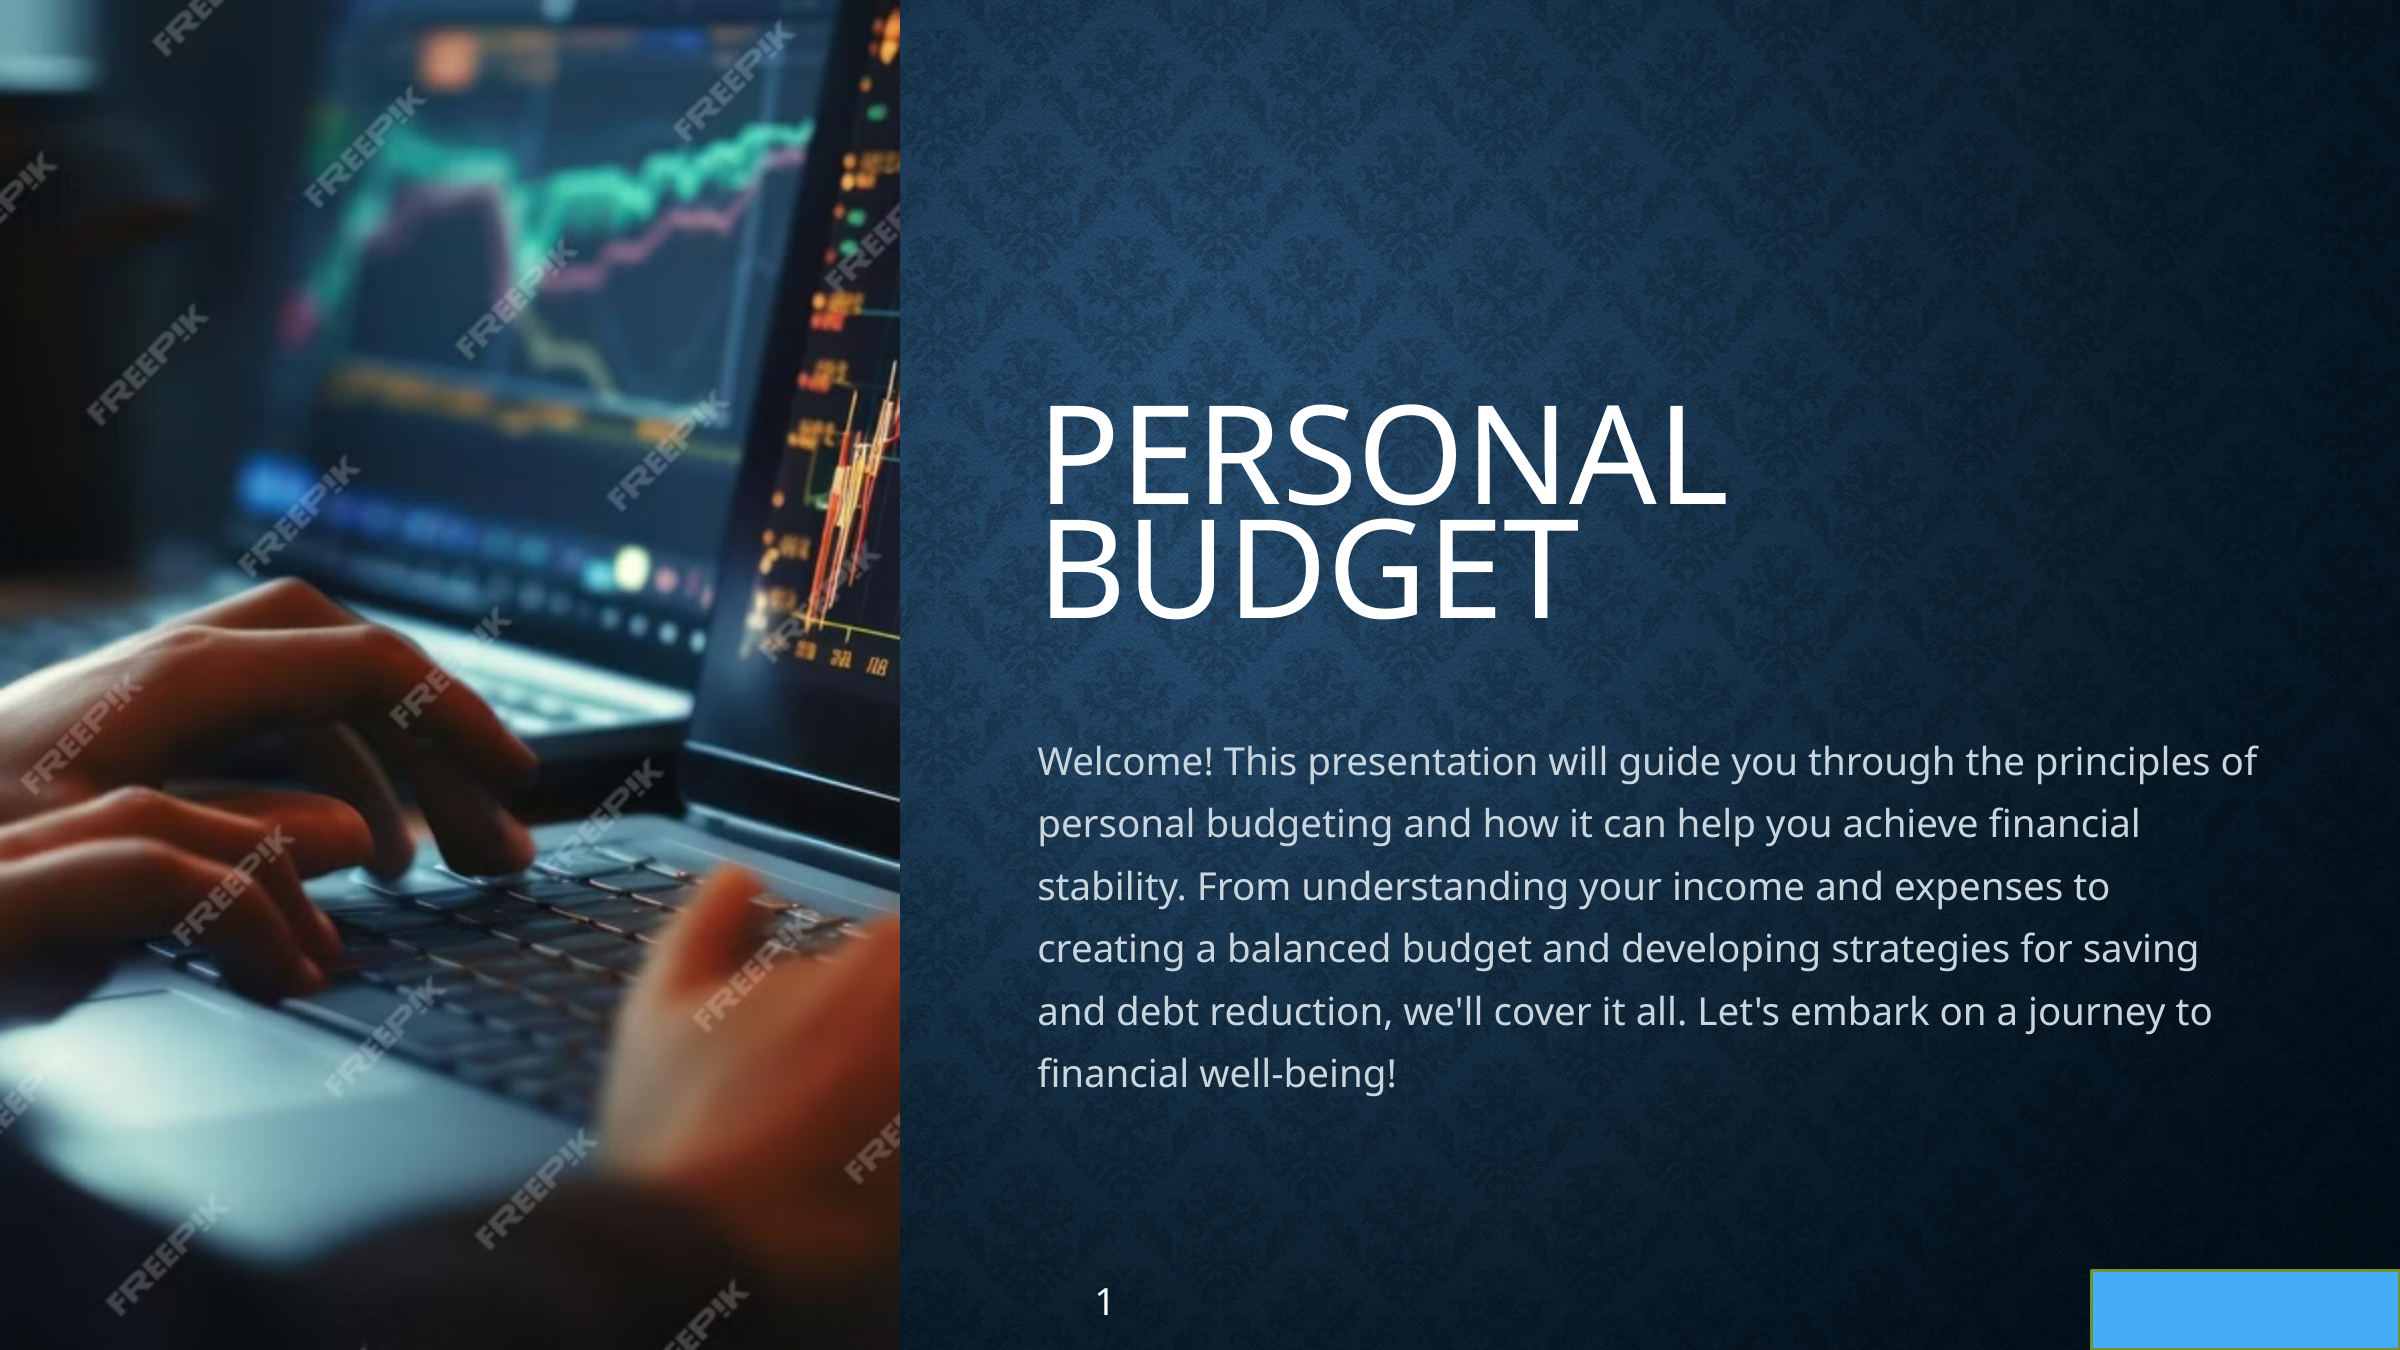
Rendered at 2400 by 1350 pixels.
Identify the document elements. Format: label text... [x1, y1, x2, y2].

text_box [2090, 1269, 2400, 1350]
text_box 1 [1060, 1270, 1150, 1331]
picture [0, 0, 901, 1350]
text_box PERSONAL BUDGET [1037, 417, 2263, 662]
text_box Welcome! This presentation will guide you through the principles of personal budgeting and how it can help you achieve financial stability. From understanding your income and expenses to creating a balanced budget and developing strategies for saving and debt reduction, we'll cover it all. Let's embark on a journey to financial well-being! [1037, 720, 2263, 1035]
